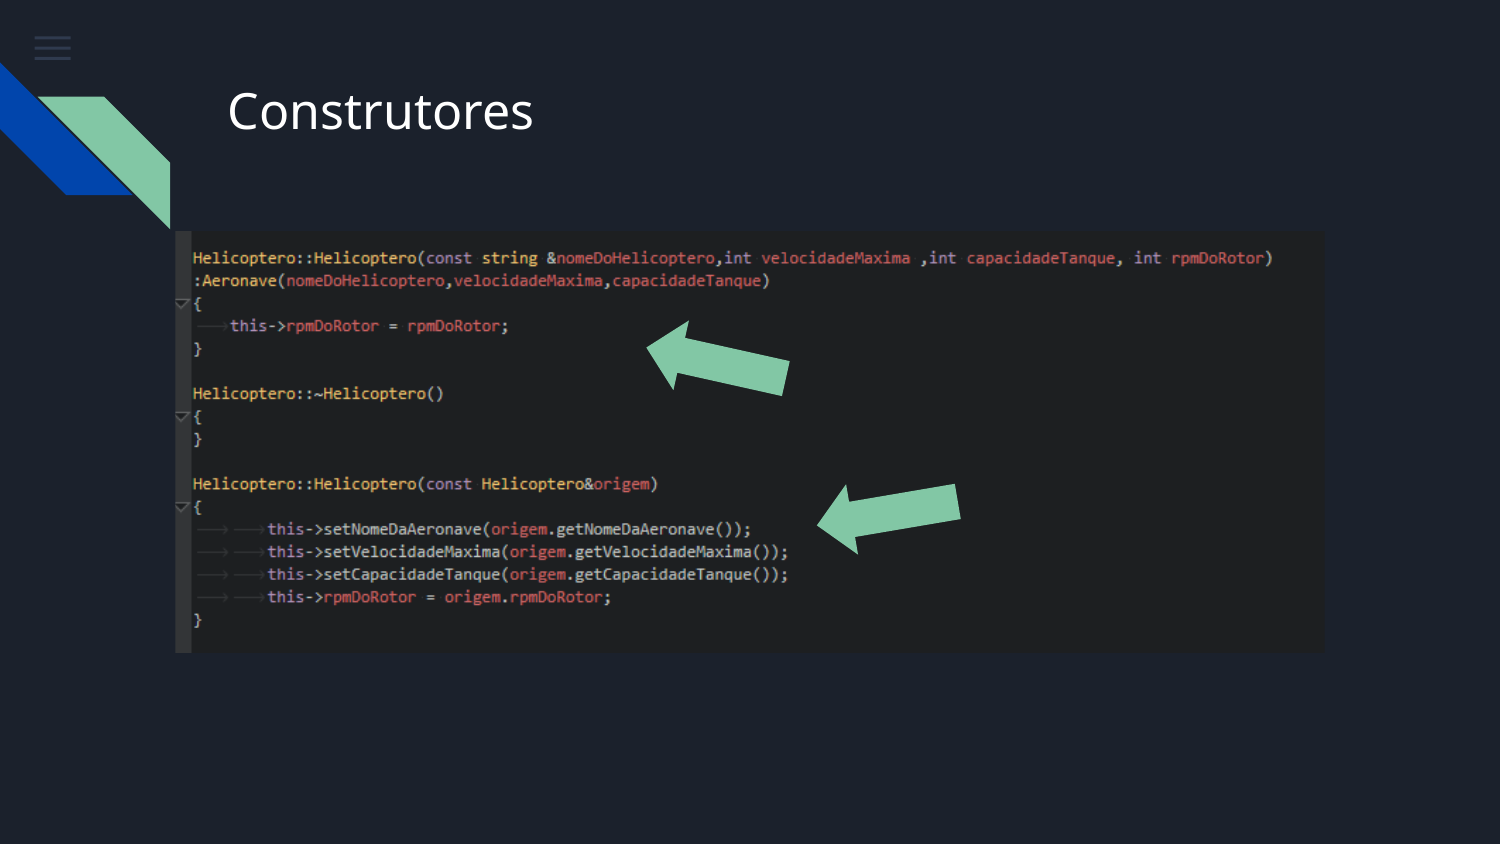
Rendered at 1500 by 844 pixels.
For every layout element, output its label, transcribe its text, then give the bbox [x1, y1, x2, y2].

title Construtores [212, 64, 1368, 147]
picture [175, 230, 1325, 653]
